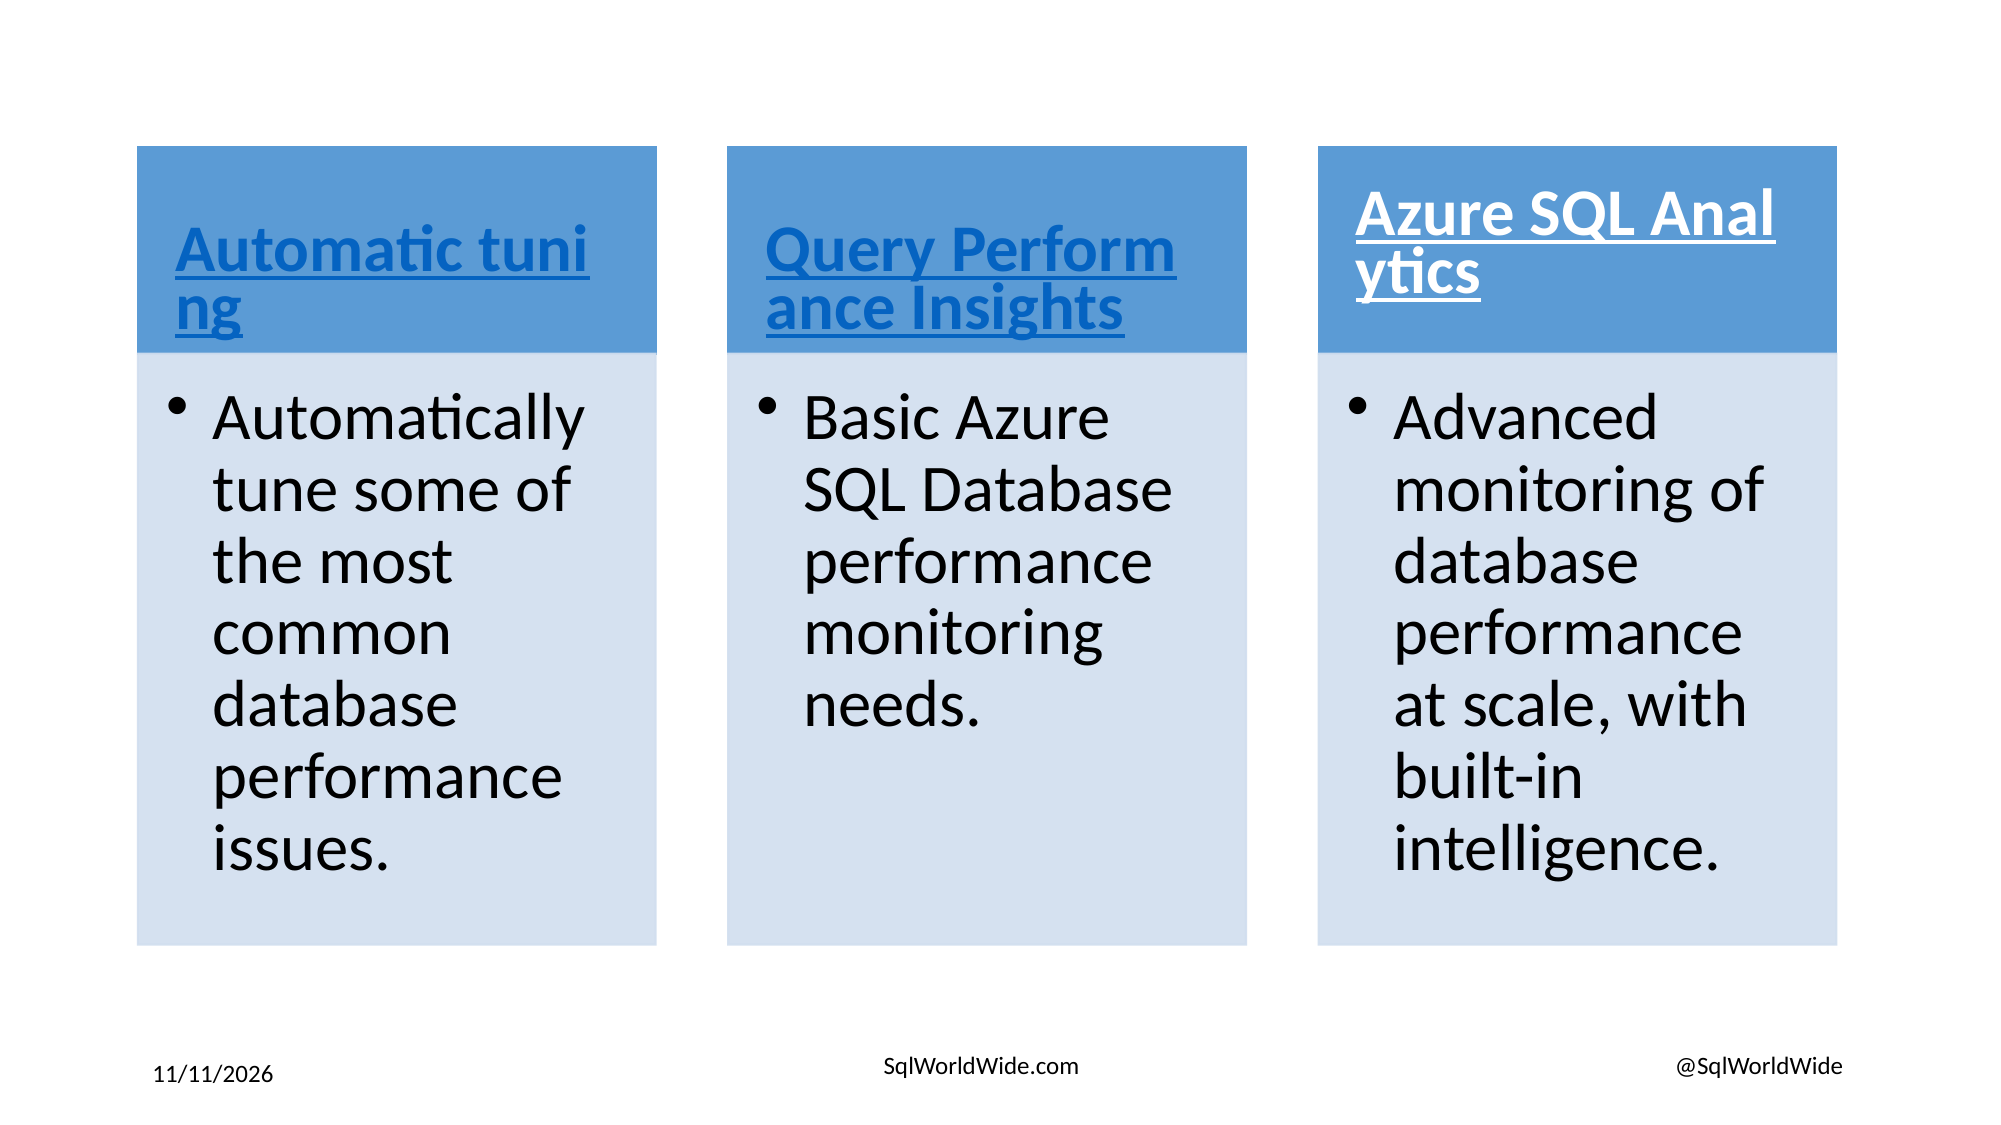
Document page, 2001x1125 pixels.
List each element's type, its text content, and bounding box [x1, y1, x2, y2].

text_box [137, 95, 1837, 996]
footer SqlWorldWide.com @SqlWorldWide [867, 1042, 1863, 1103]
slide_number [137, 1042, 588, 1103]
